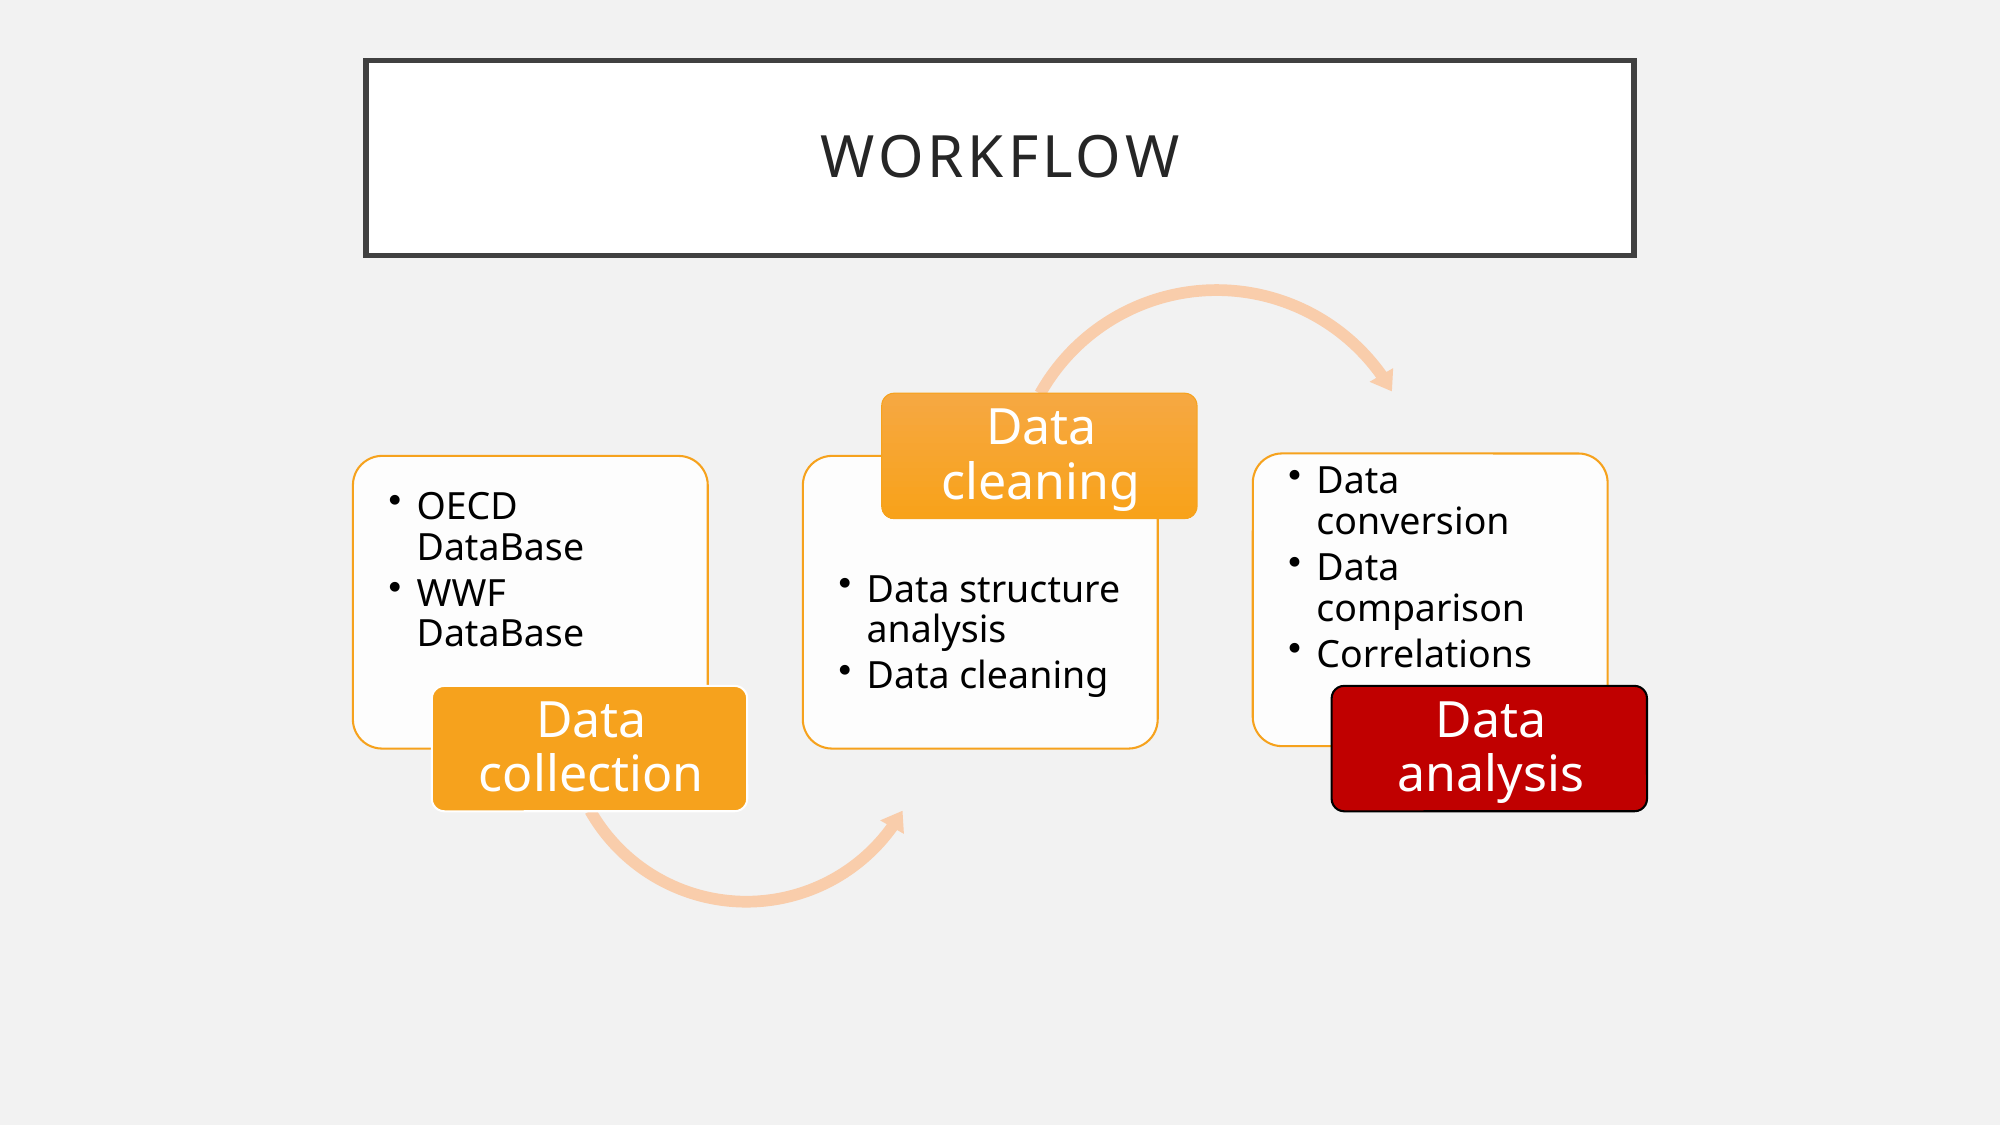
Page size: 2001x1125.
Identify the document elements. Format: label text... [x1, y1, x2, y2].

title Workflow [363, 58, 1637, 254]
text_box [352, 254, 1648, 950]
